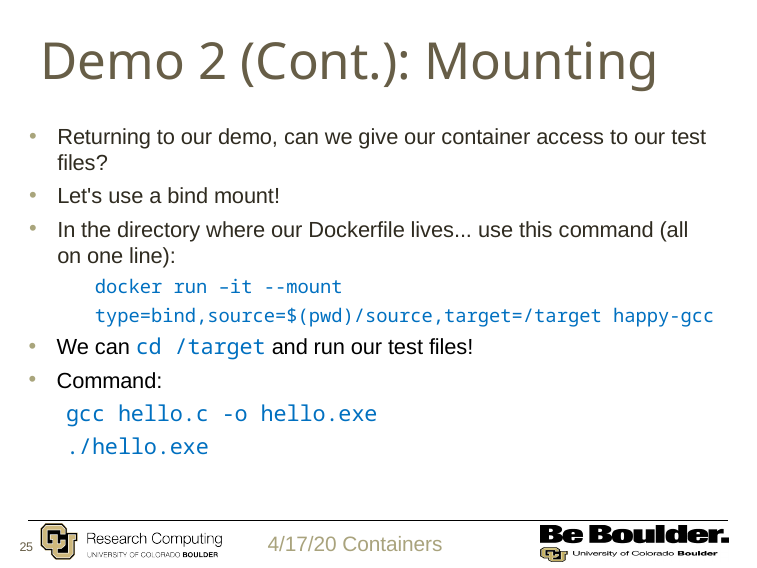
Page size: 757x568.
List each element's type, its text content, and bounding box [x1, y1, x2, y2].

picture [40, 523, 222, 560]
picture [540, 525, 729, 562]
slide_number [265, 530, 489, 556]
slide_number 25 [15, 539, 35, 562]
text_box Returning to our demo, can we give our container access to our test files? Let's use a bind mount! In the directory where our Dockerfile lives... use this command (all on one line): docker run –it --mount type=bind,source=$(pwd)/source,target=/target happy-gcc We can cd /target and run our test files! Command: gcc hello.c -o hello.exe ./hello.exe [28, 115, 716, 459]
title Demo 2 (Cont.): Mounting [40, 28, 686, 115]
